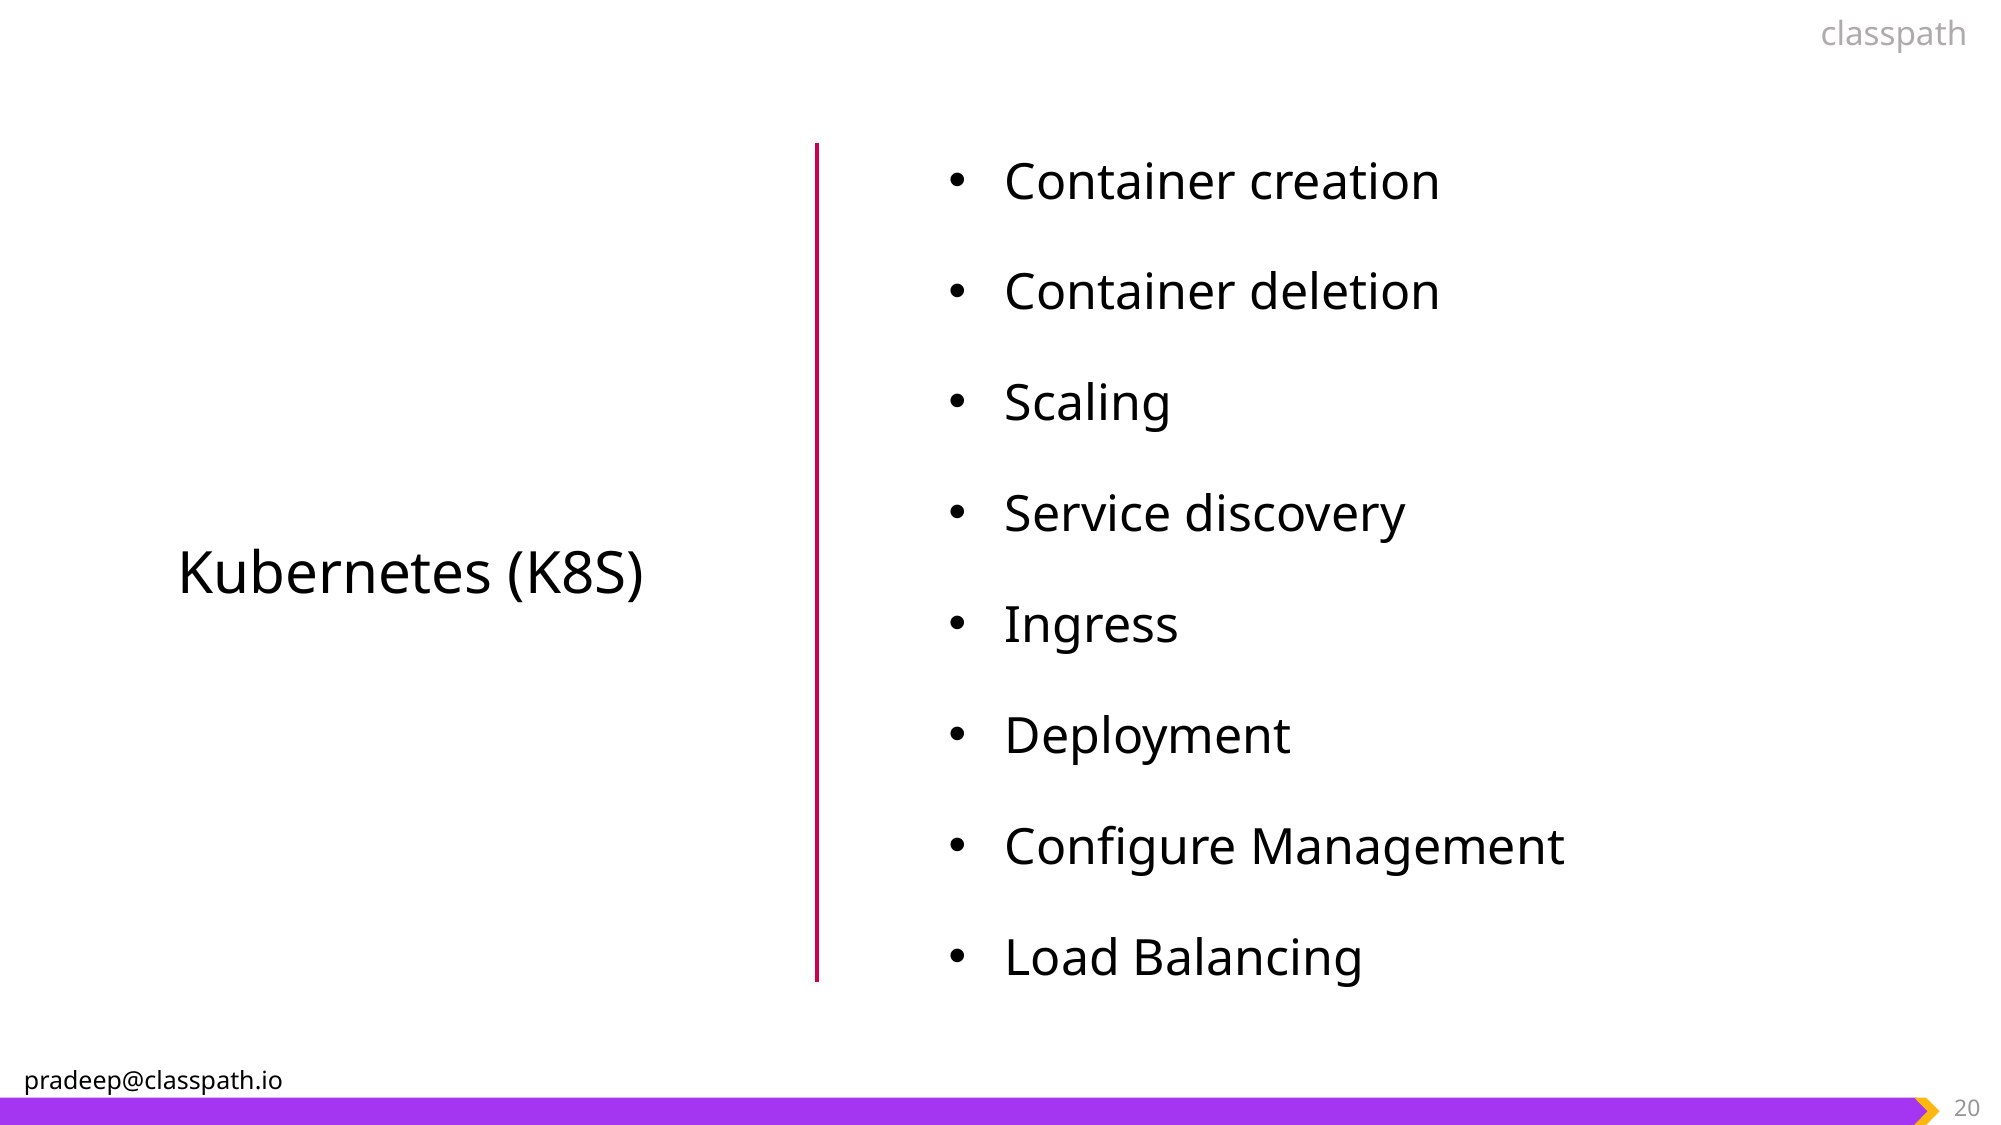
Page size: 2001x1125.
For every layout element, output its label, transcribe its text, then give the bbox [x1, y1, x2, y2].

slide_number 20 [1939, 1086, 2000, 1125]
title Kubernetes (K8S) [132, 511, 690, 614]
subtitle Container creation Container deletion Scaling Service discovery Ingress Deployment Configure Management Load Balancing [933, 111, 2000, 1016]
